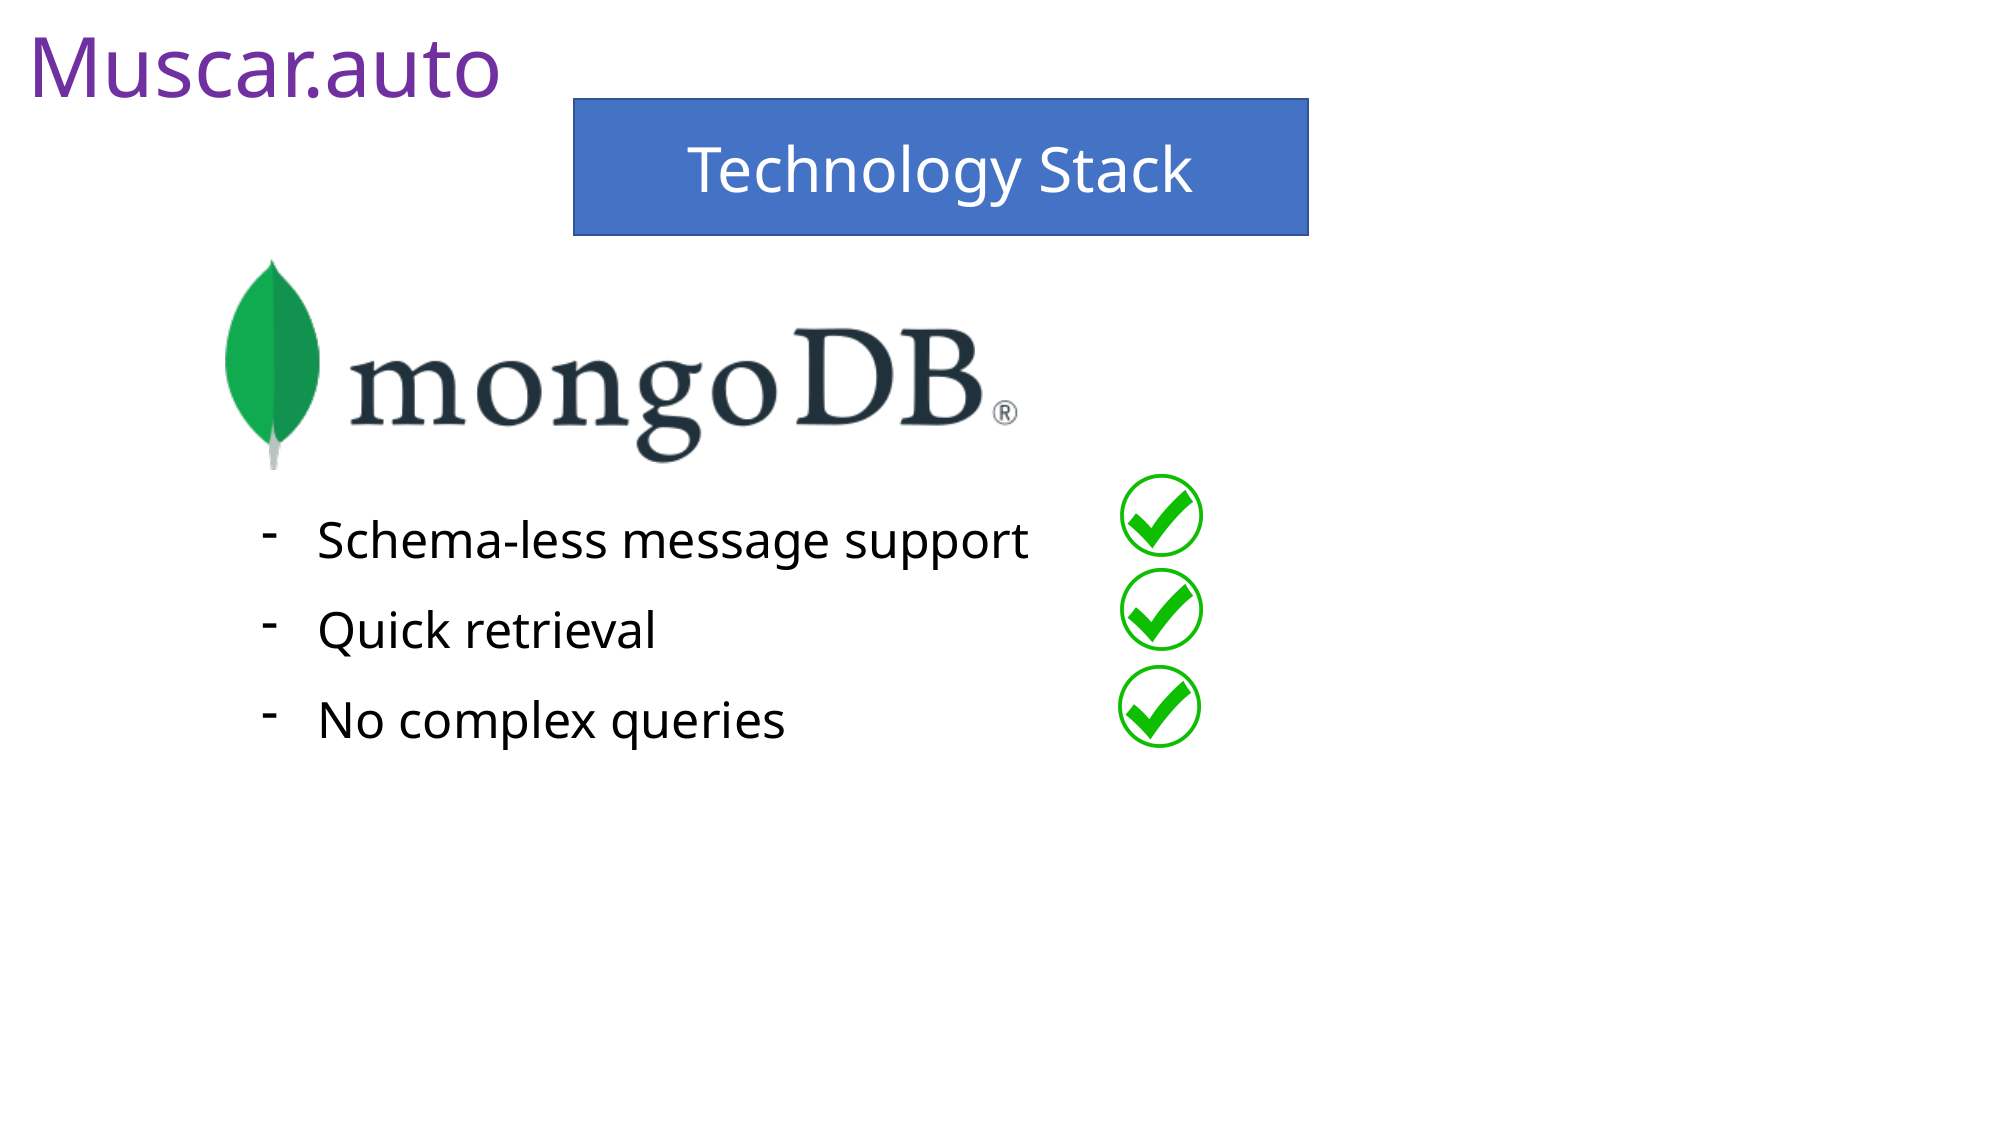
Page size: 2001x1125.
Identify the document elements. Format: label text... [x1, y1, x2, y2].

text_box Muscar.auto [12, 12, 853, 129]
picture [221, 256, 1022, 473]
text_box Technology Stack [573, 98, 1309, 236]
picture [1116, 565, 1210, 653]
picture [1116, 471, 1210, 559]
picture [1114, 662, 1208, 750]
text_box Schema-less message support Quick retrieval No complex queries [246, 471, 1309, 756]
